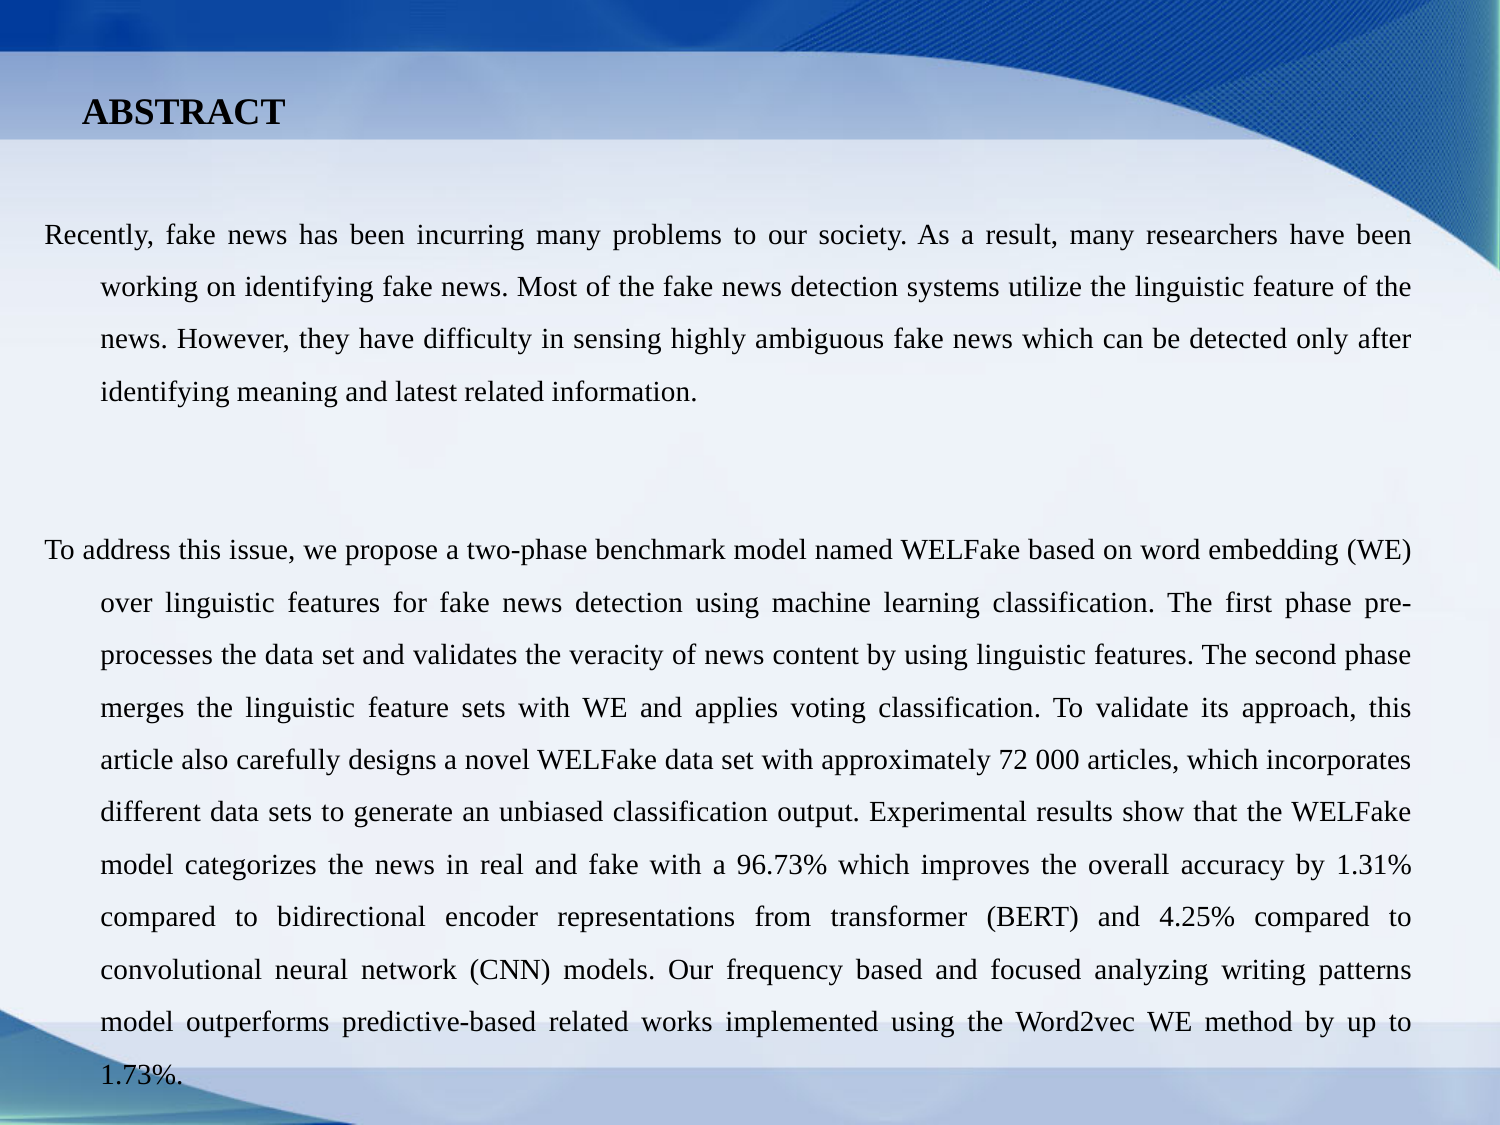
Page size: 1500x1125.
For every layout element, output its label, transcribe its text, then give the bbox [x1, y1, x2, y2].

picture [0, 0, 1500, 1125]
text_box ABSTRACT Recently, fake news has been incurring many problems to our society. As a result, many researchers have been working on identifying fake news. Most of the fake news detection systems utilize the linguistic feature of the news. However, they have difficulty in sensing highly ambiguous fake news which can be detected only after identifying meaning and latest related information. To address this issue, we propose a two-phase benchmark model named WELFake based on word embedding (WE) over linguistic features for fake news detection using machine learning classification. The first phase pre-processes the data set and validates the veracity of news content by using linguistic features. The second phase merges the linguistic feature sets with WE and applies voting classification. To validate its approach, this article also carefully designs a novel WELFake data set with approximately 72 000 articles, which incorporates different data sets to generate an unbiased classification output. Experimental results show that the WELFake model categorizes the news in real and fake with a 96.73% which improves the overall accuracy by 1.31% compared to bidirectional encoder representations from transformer (BERT) and 4.25% compared to convolutional neural network (CNN) models. Our frequency based and focused analyzing writing patterns model outperforms predictive-based related works implemented using the Word2vec WE method by up to 1.73%. [29, 37, 1429, 1088]
